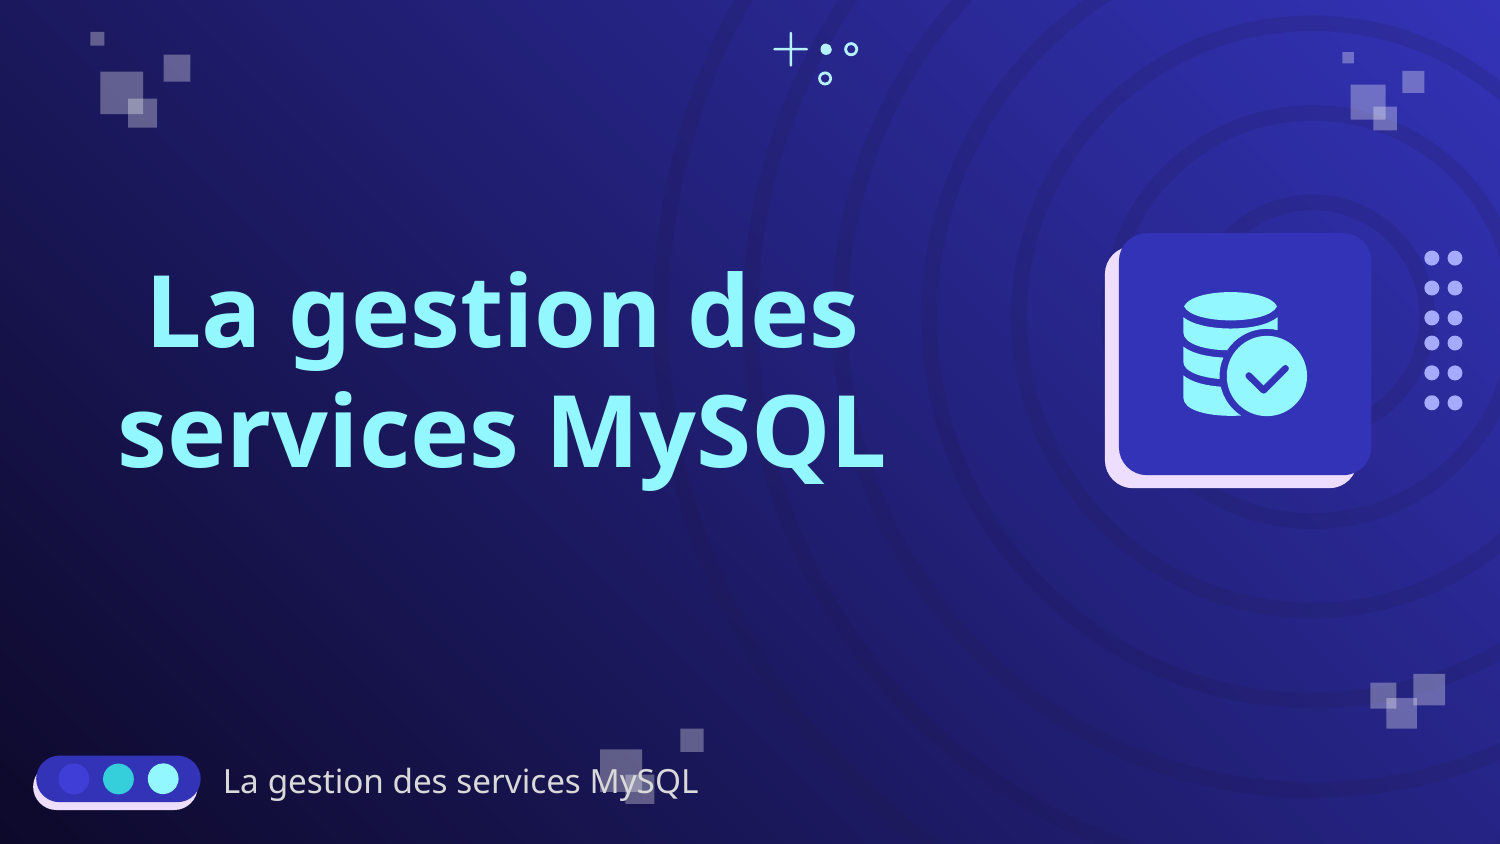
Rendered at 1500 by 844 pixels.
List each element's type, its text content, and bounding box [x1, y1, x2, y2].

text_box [1104, 232, 1372, 489]
text_box La gestion des services MySQL [207, 757, 845, 803]
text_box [1183, 291, 1308, 417]
title La gestion des services MySQL [0, 246, 1049, 489]
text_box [32, 755, 201, 811]
